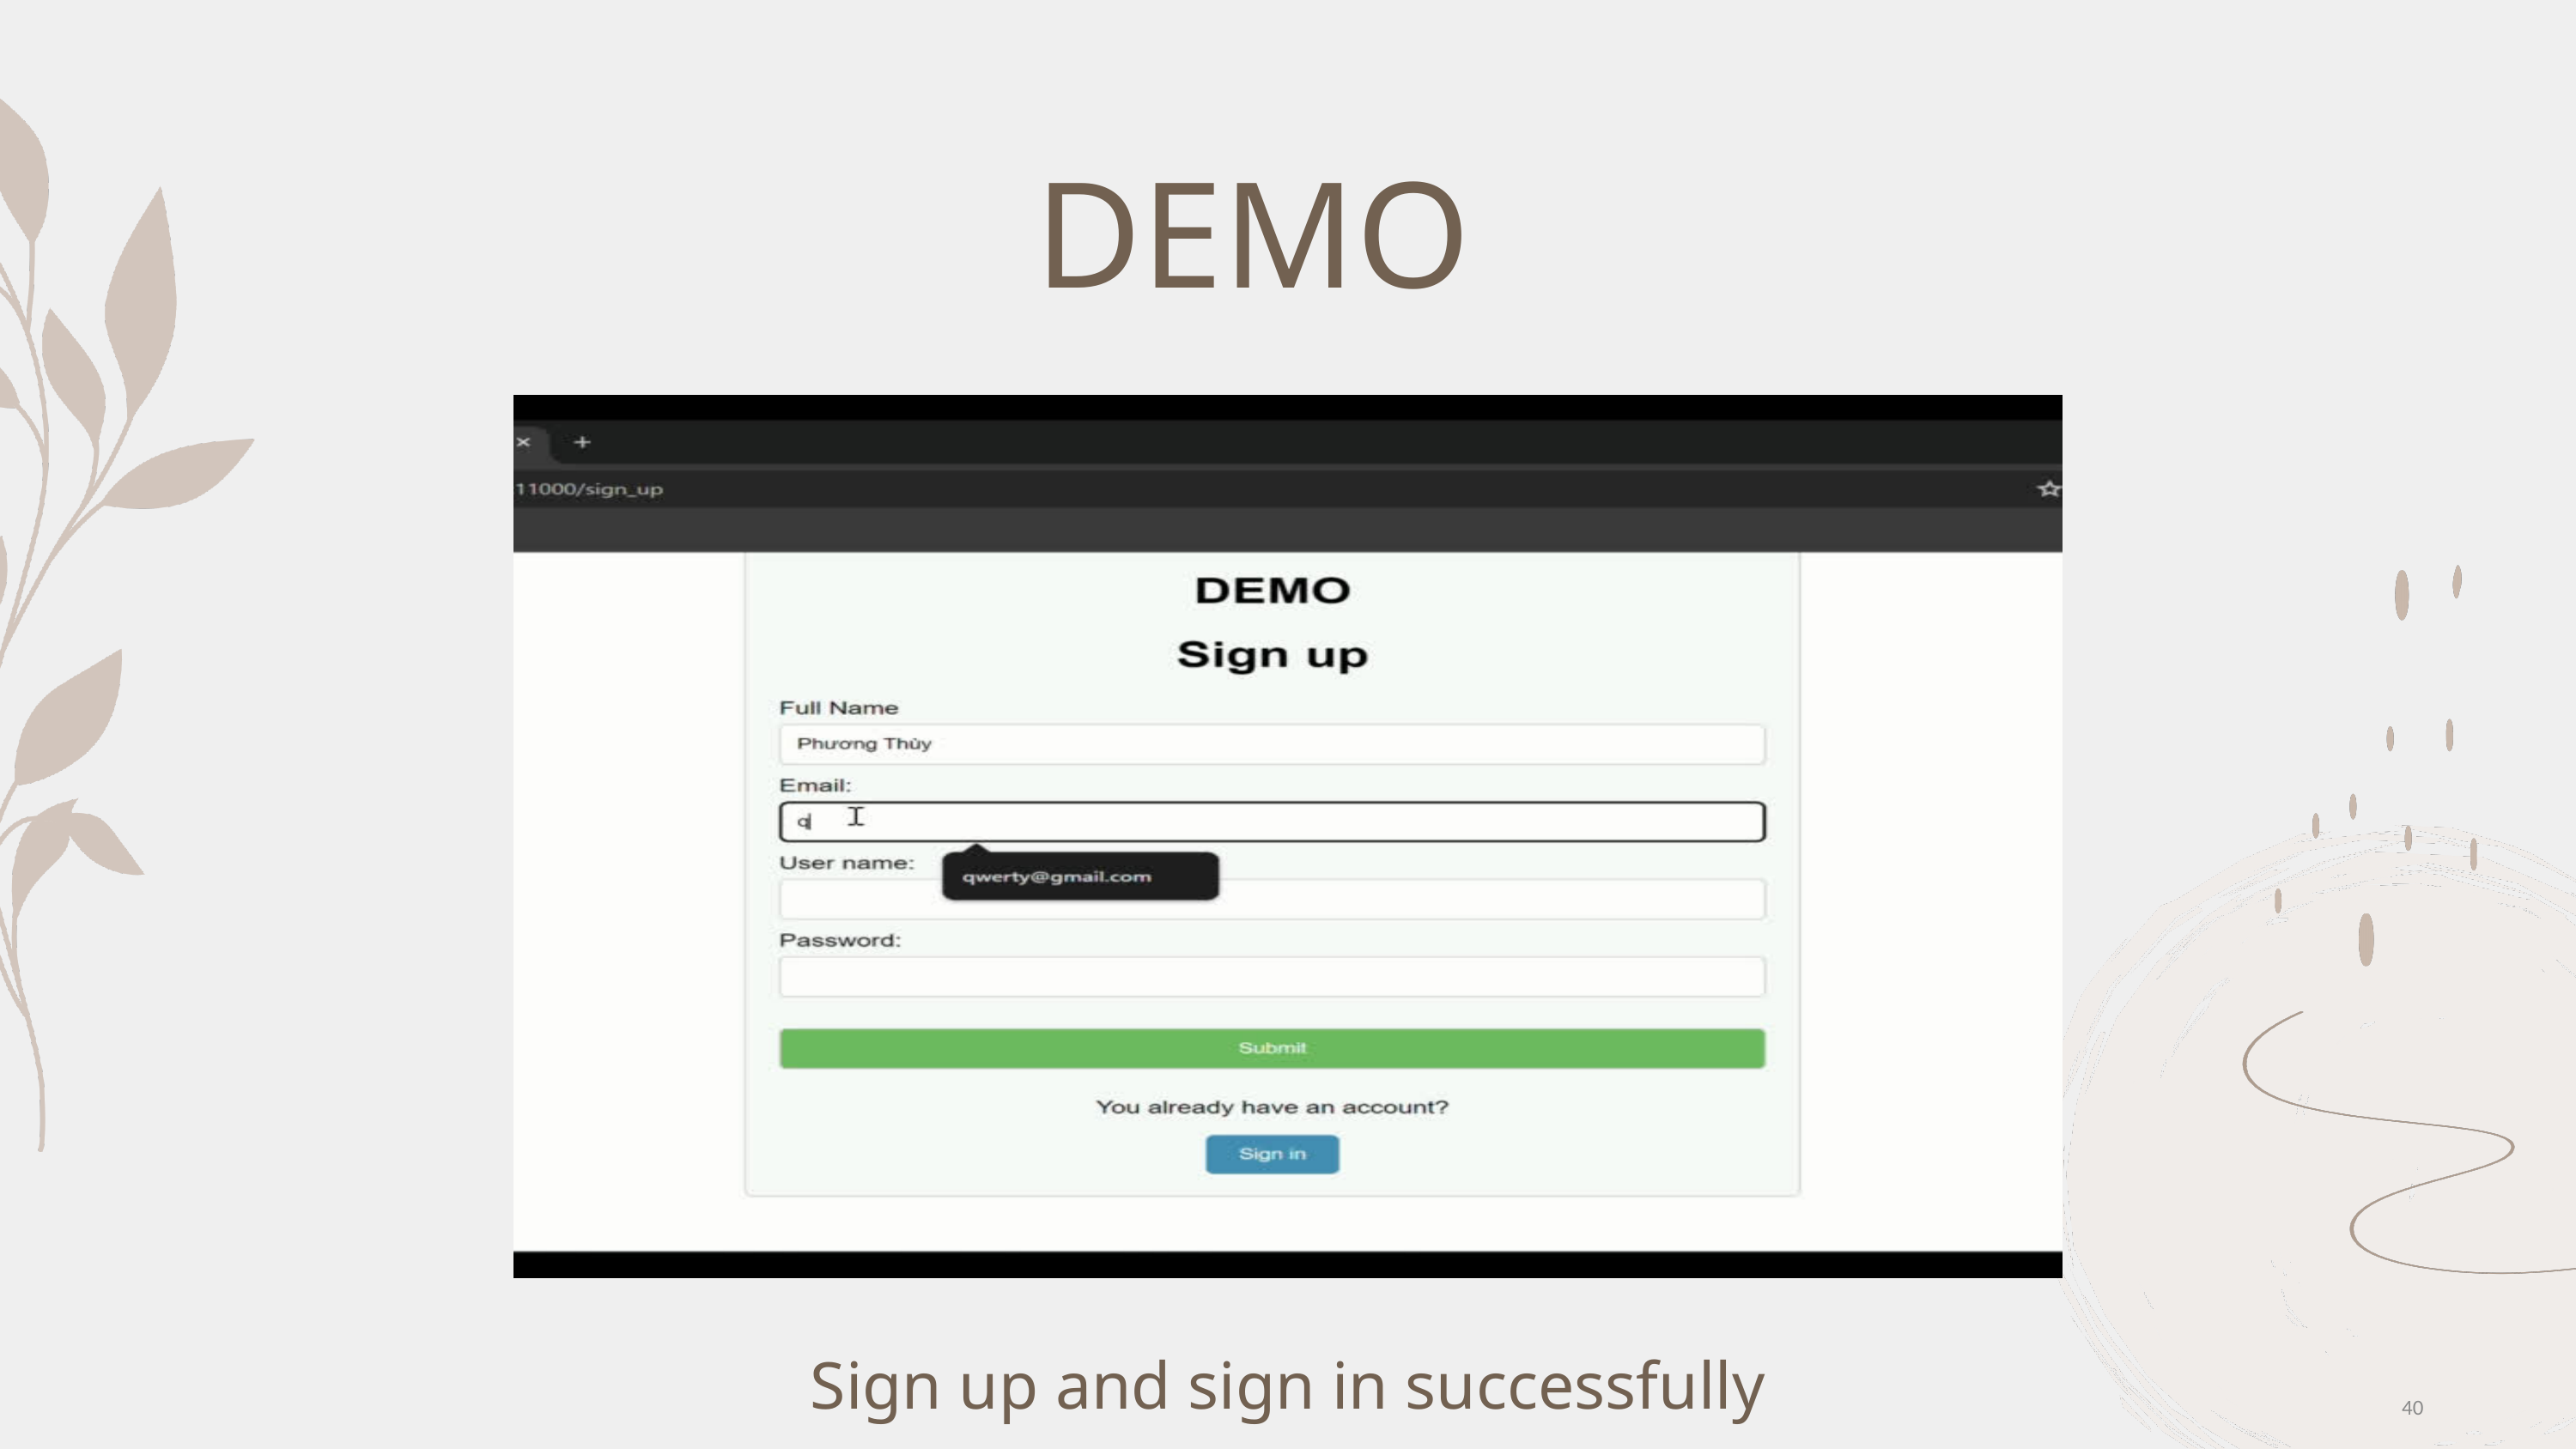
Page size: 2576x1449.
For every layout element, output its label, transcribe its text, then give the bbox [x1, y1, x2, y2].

picture [2275, 556, 2477, 650]
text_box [512, 394, 2063, 1279]
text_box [1936, 650, 2576, 1449]
text_box Sign up and sign in successfully [718, 1331, 1858, 1422]
text_box DEMO [936, 112, 1570, 318]
text_box [0, 41, 255, 1152]
